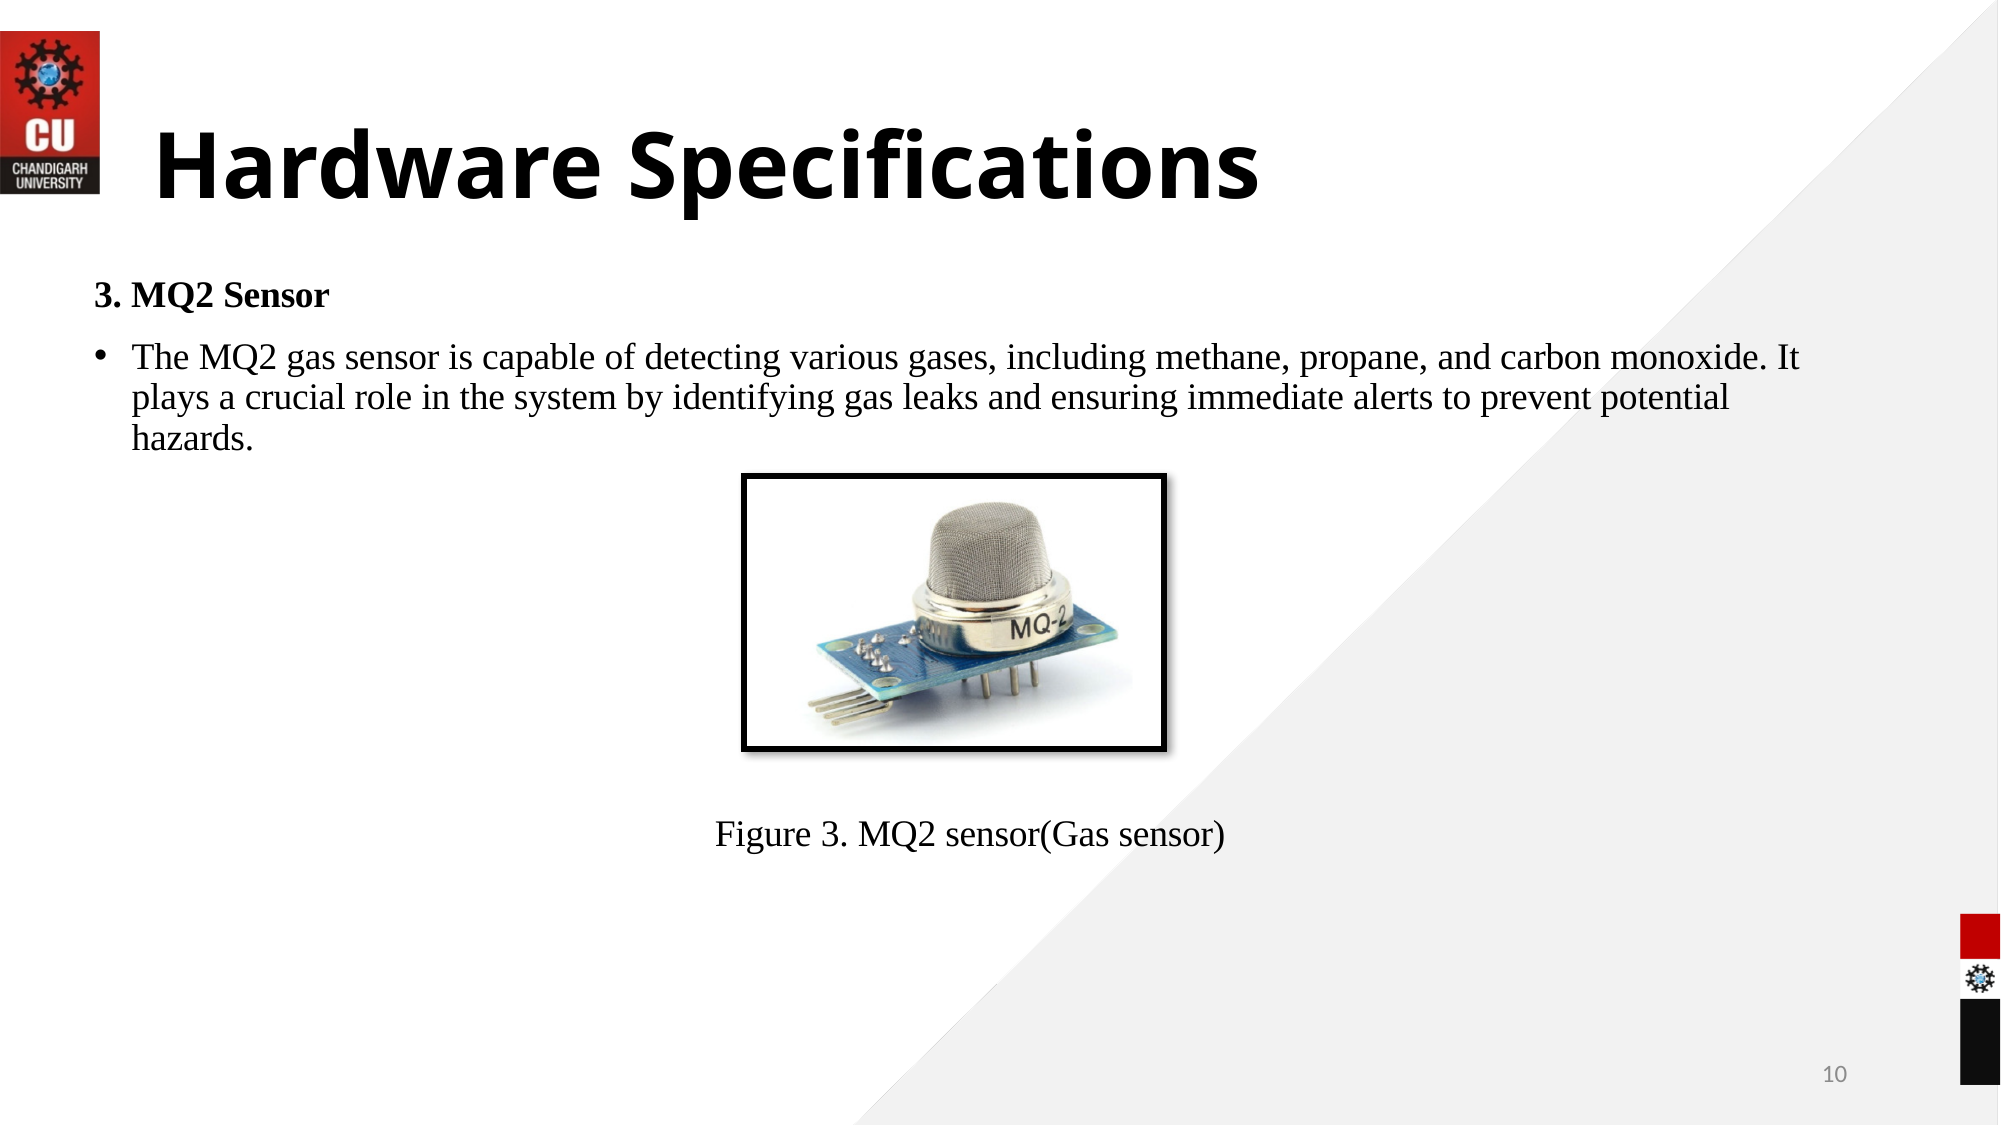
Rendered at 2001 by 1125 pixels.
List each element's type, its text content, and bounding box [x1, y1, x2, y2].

list 3. MQ2 Sensor The MQ2 gas sensor is capable of detecting various gases, including methane, propane, and carbon monoxide. It plays a crucial role in the system by identifying gas leaks and ensuring immediate alerts to prevent potential hazards. Figure 3. MQ2 sensor(Gas sensor) [79, 267, 1863, 1014]
slide_number 10 [1412, 1042, 1863, 1103]
title Hardware Specifications [137, 59, 1863, 267]
picture [0, 0, 2001, 1125]
